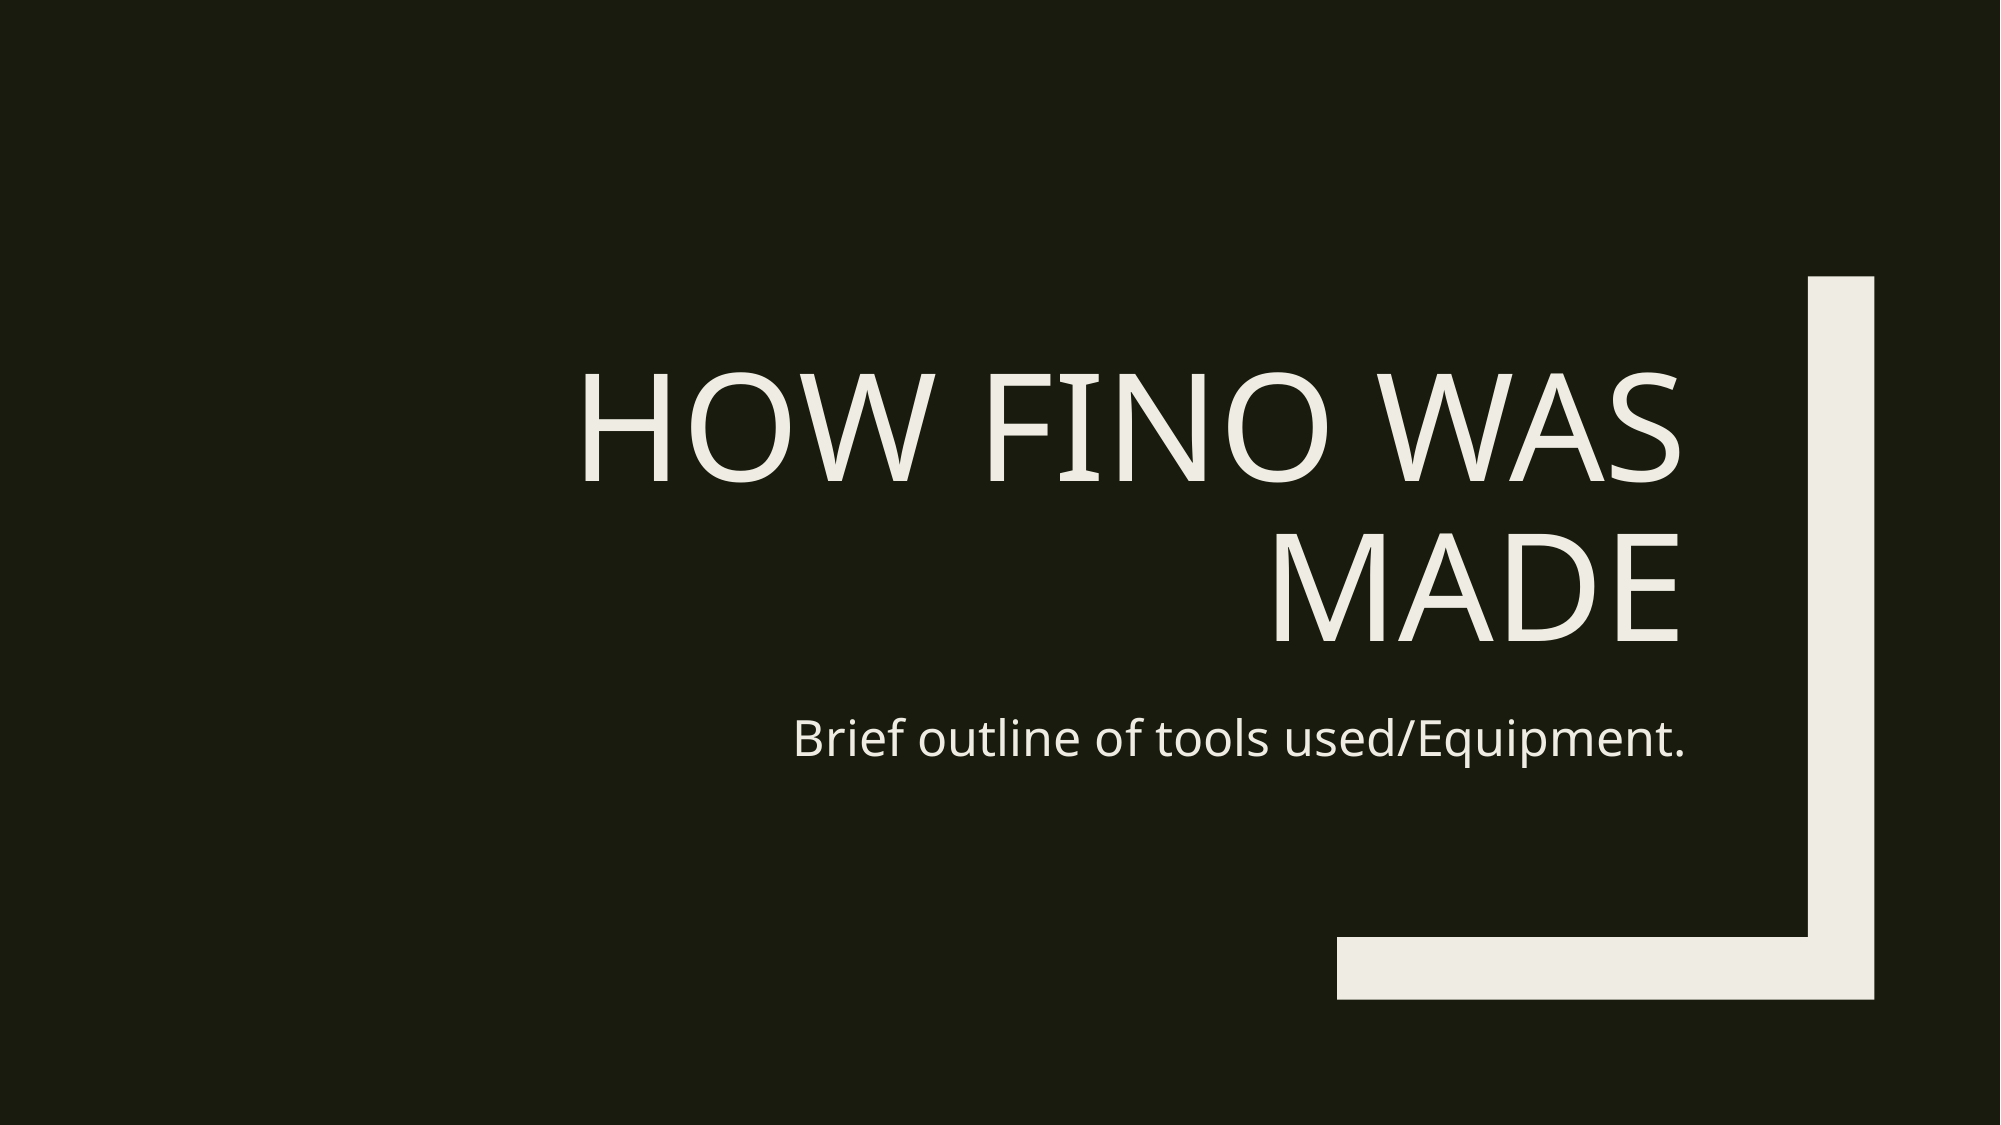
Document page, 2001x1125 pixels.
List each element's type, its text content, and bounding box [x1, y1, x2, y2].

list Brief outline of tools used/Equipment. [125, 691, 1703, 880]
title How Fino was made [125, 213, 1703, 682]
